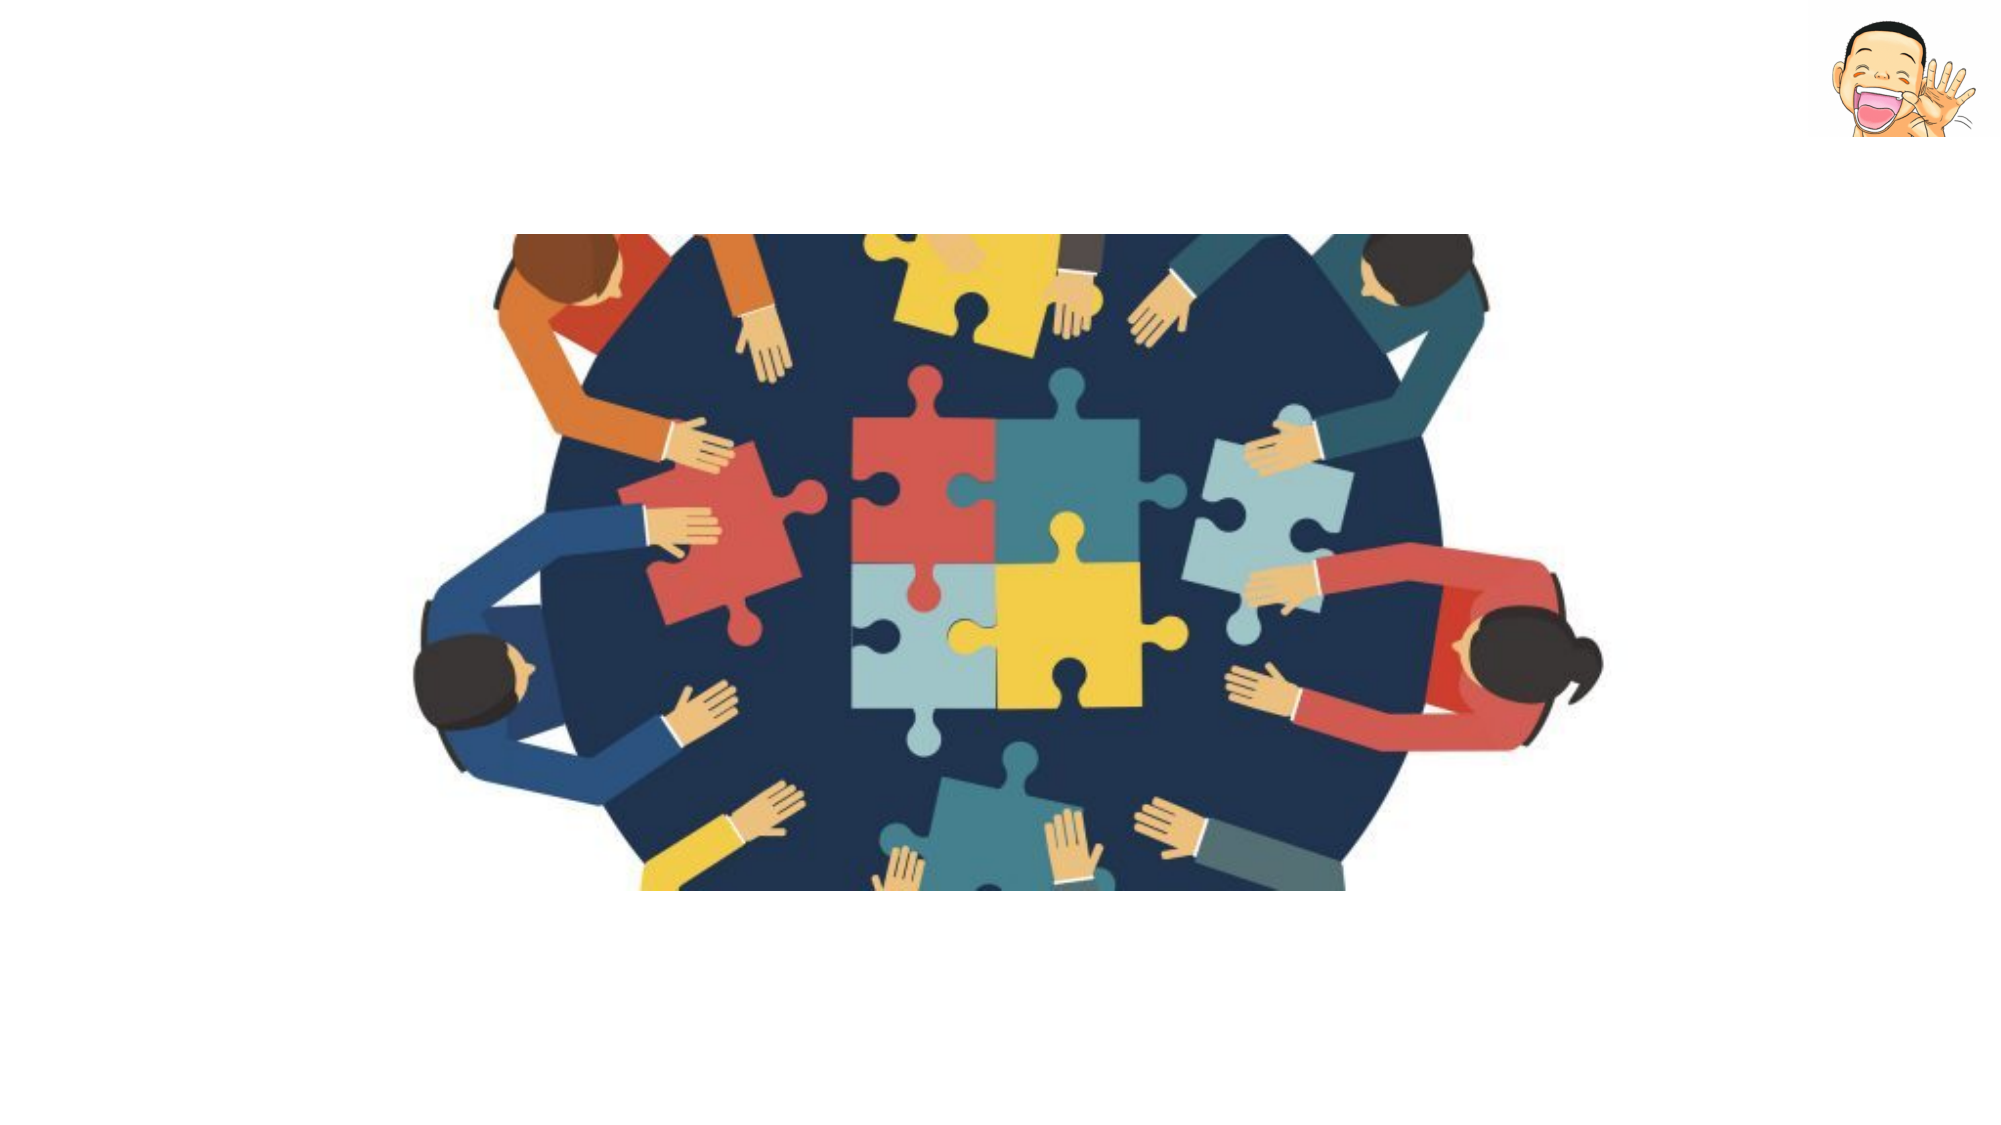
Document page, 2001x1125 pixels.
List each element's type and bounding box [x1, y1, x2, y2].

picture [314, 234, 1686, 891]
picture [1808, 0, 2000, 137]
